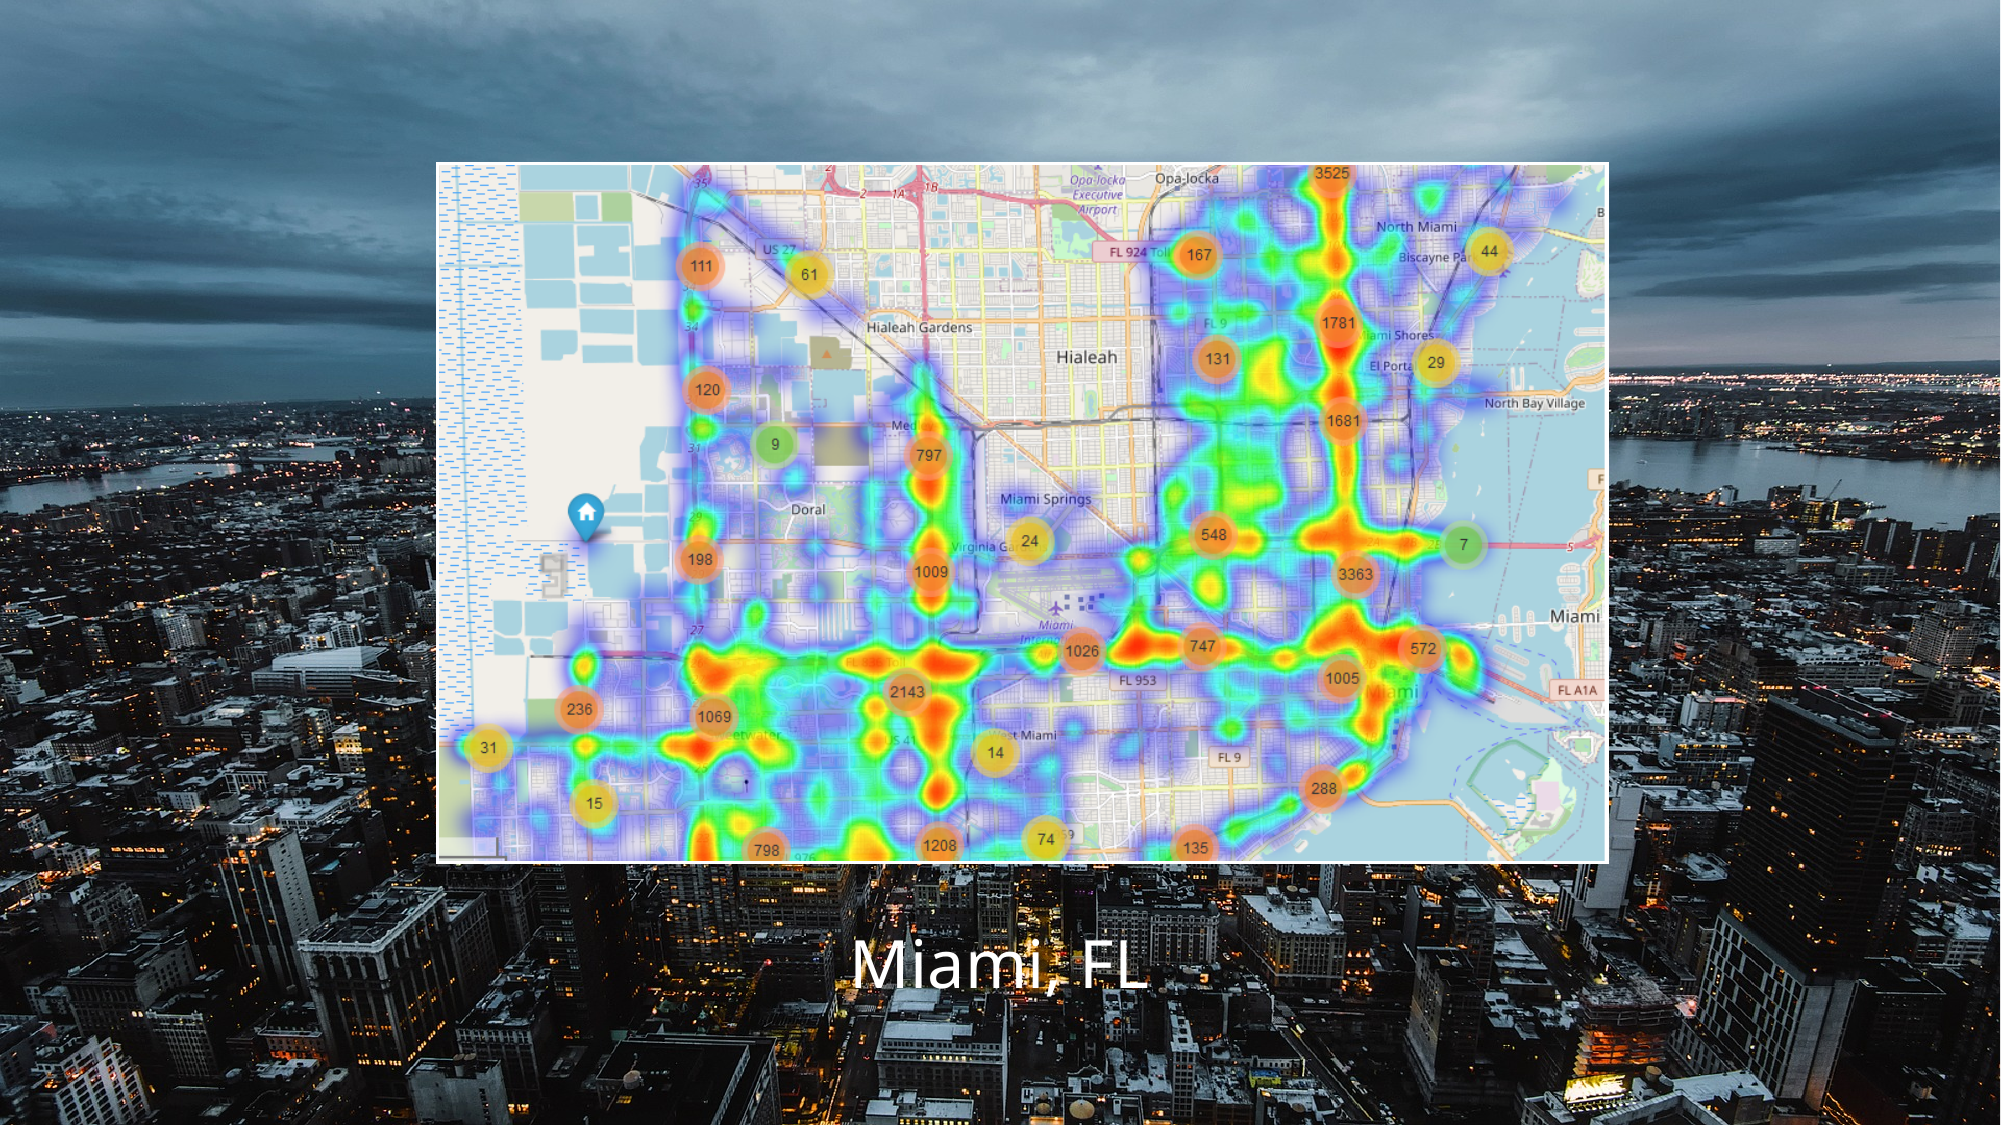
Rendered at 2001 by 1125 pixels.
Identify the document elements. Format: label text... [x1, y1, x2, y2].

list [438, 165, 1606, 861]
title Miami, FL [105, 914, 1895, 1020]
picture [0, 0, 2001, 1125]
